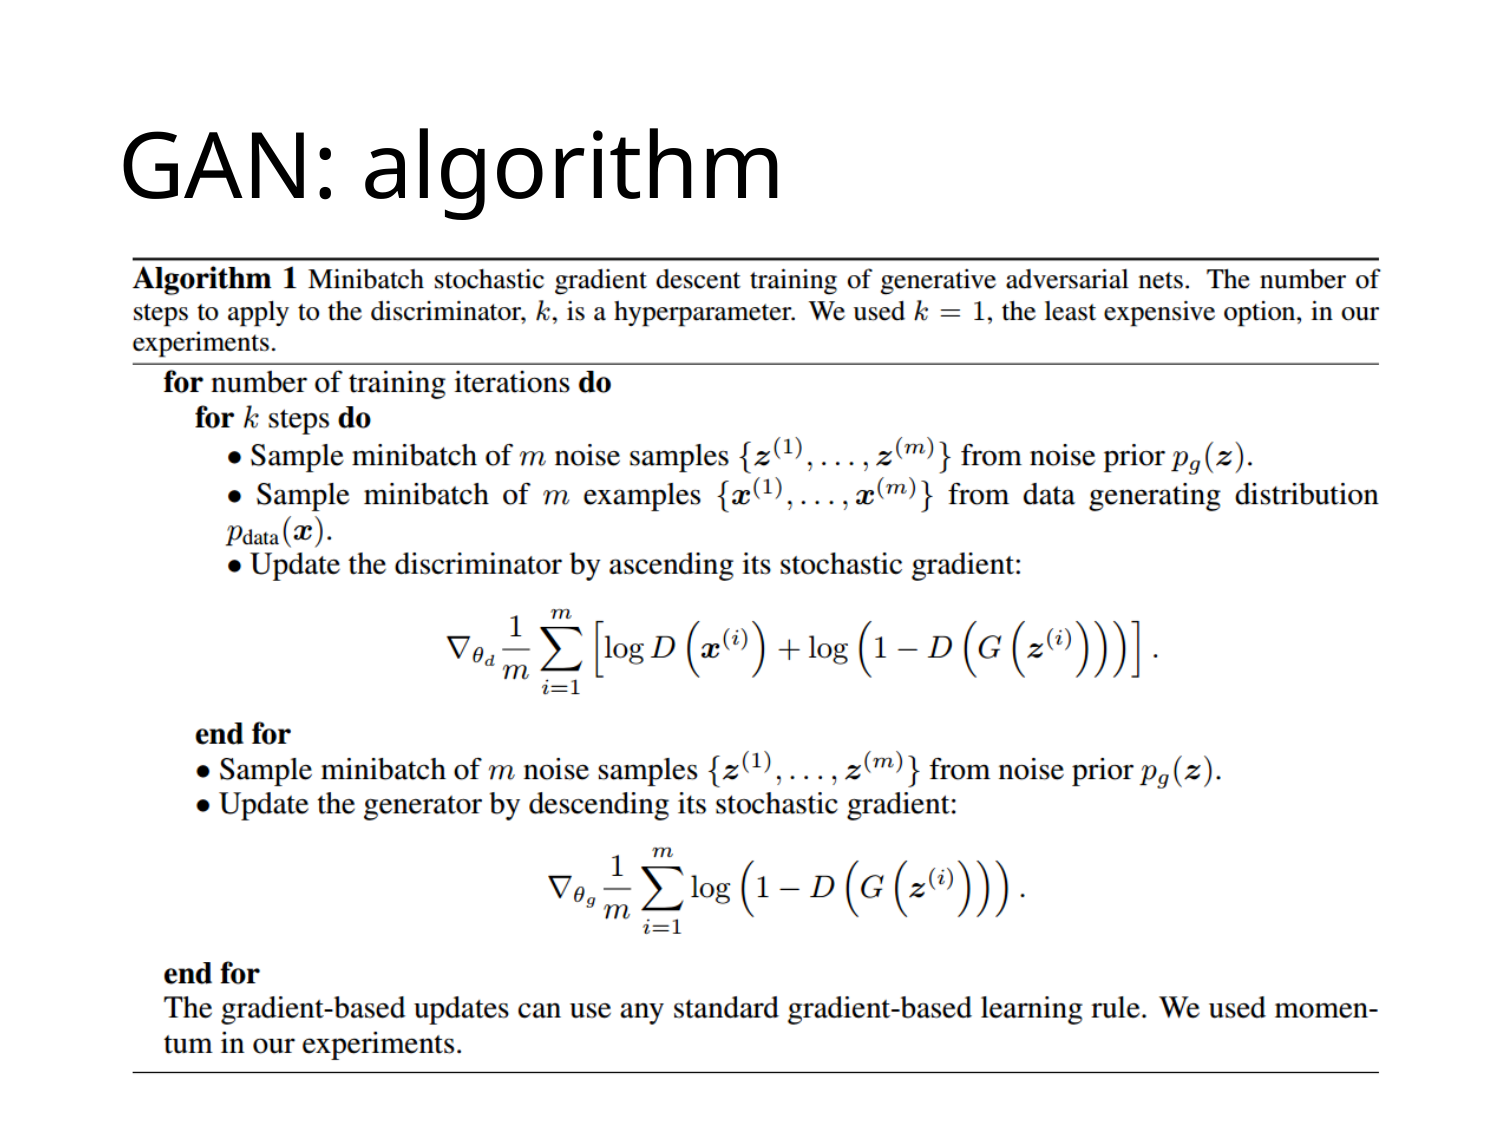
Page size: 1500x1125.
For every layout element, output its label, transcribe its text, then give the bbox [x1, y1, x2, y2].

title GAN: algorithm [103, 59, 1397, 221]
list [82, 221, 1418, 1092]
